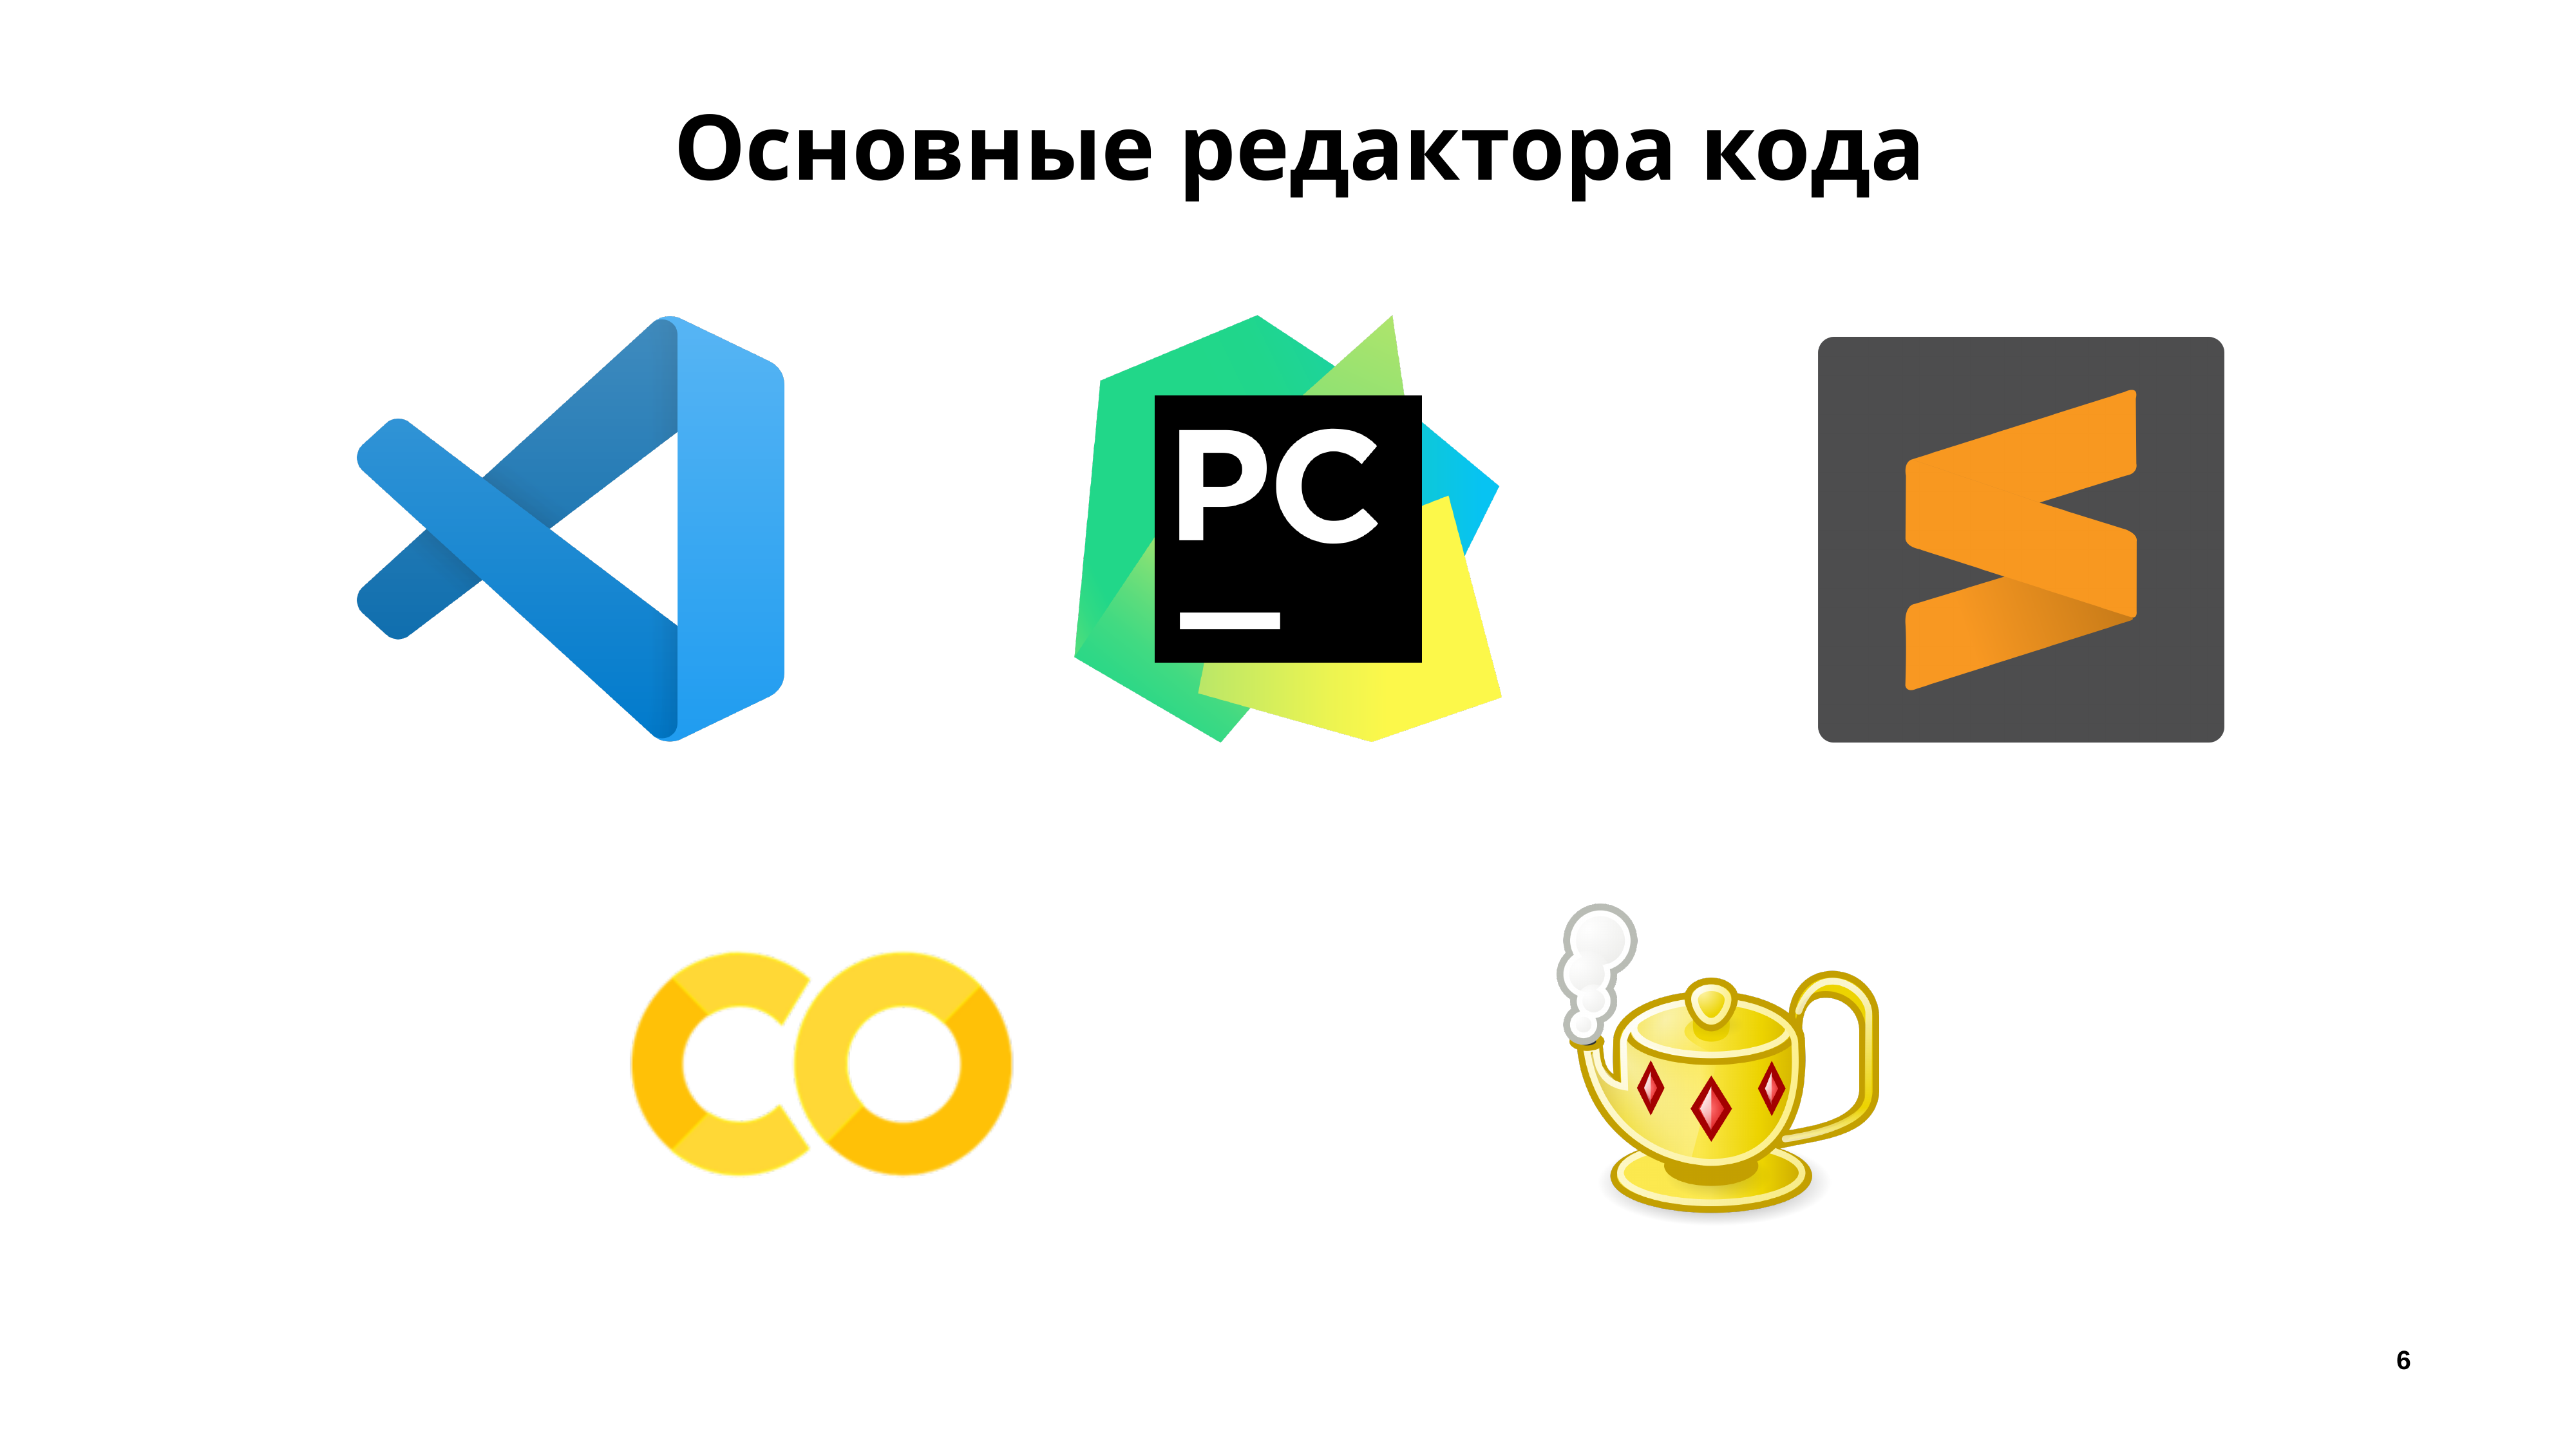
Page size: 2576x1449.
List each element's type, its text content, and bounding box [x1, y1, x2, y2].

title Основные редактора кода [160, 85, 2416, 252]
text_box [276, 251, 2281, 1253]
picture [1818, 337, 2224, 743]
picture [570, 806, 1075, 1323]
picture [356, 315, 784, 743]
picture [1557, 904, 1879, 1226]
picture [1074, 315, 1502, 743]
slide_number 6 [2280, 1332, 2417, 1383]
